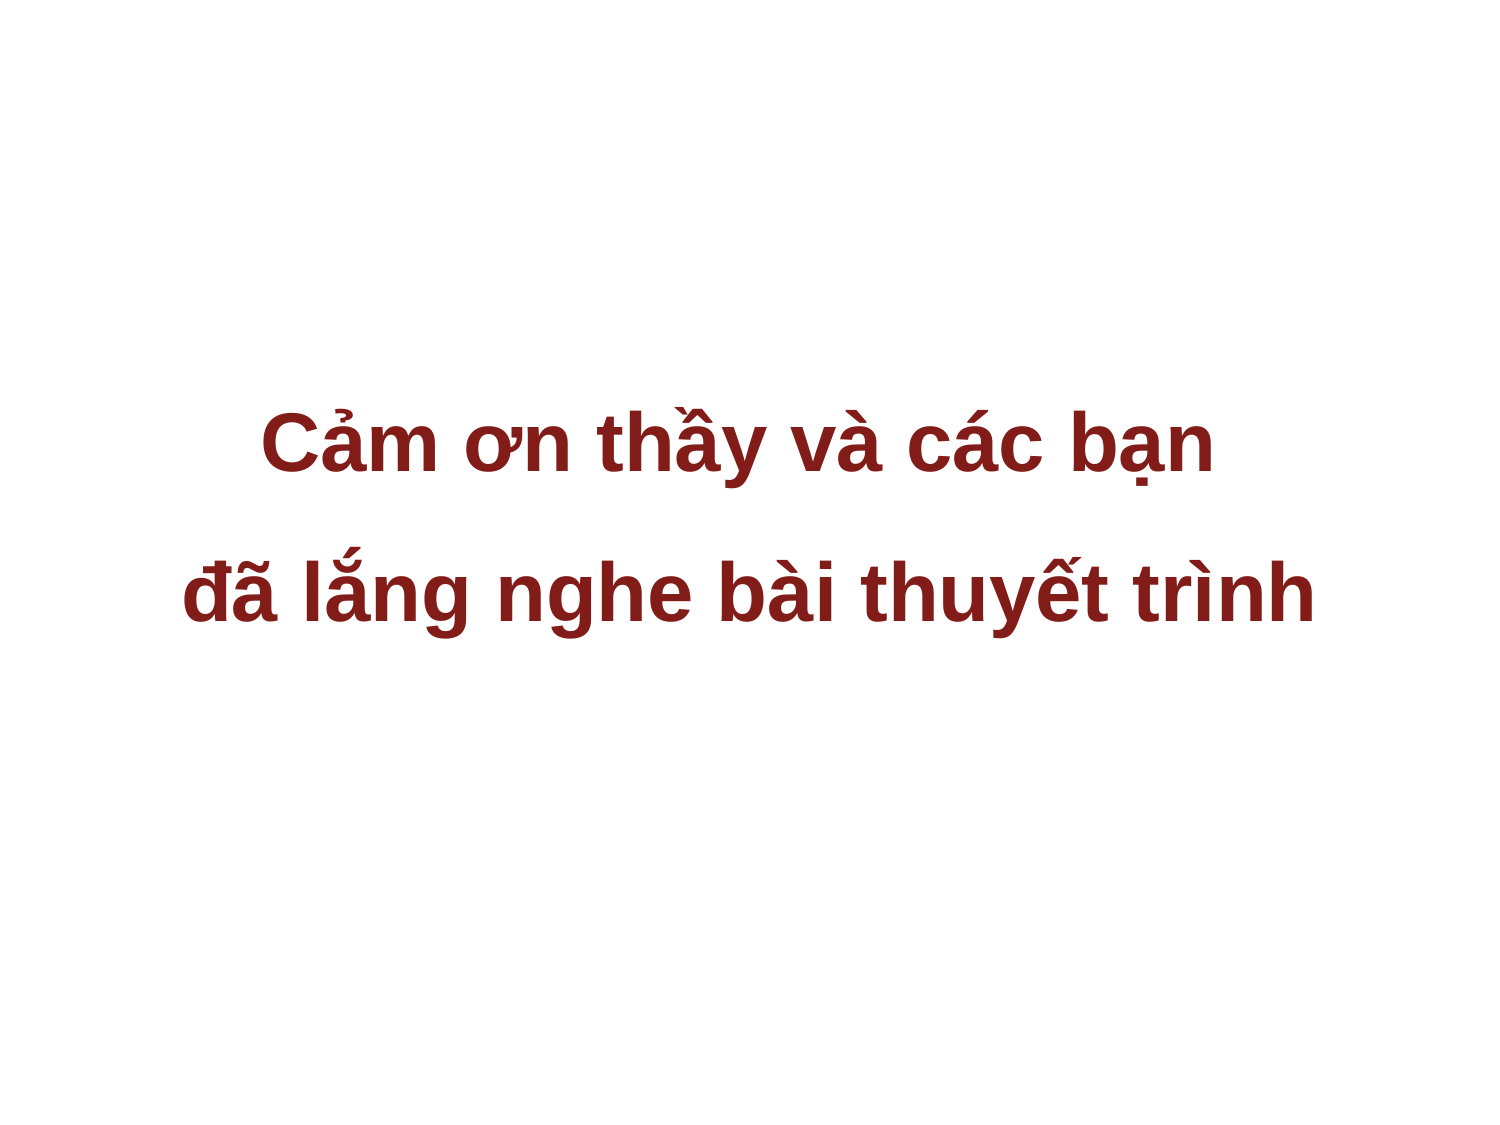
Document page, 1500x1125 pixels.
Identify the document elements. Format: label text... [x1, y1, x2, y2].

text_box Cảm ơn thầy và các bạn đã lắng nghe bài thuyết trình [169, 332, 1331, 644]
